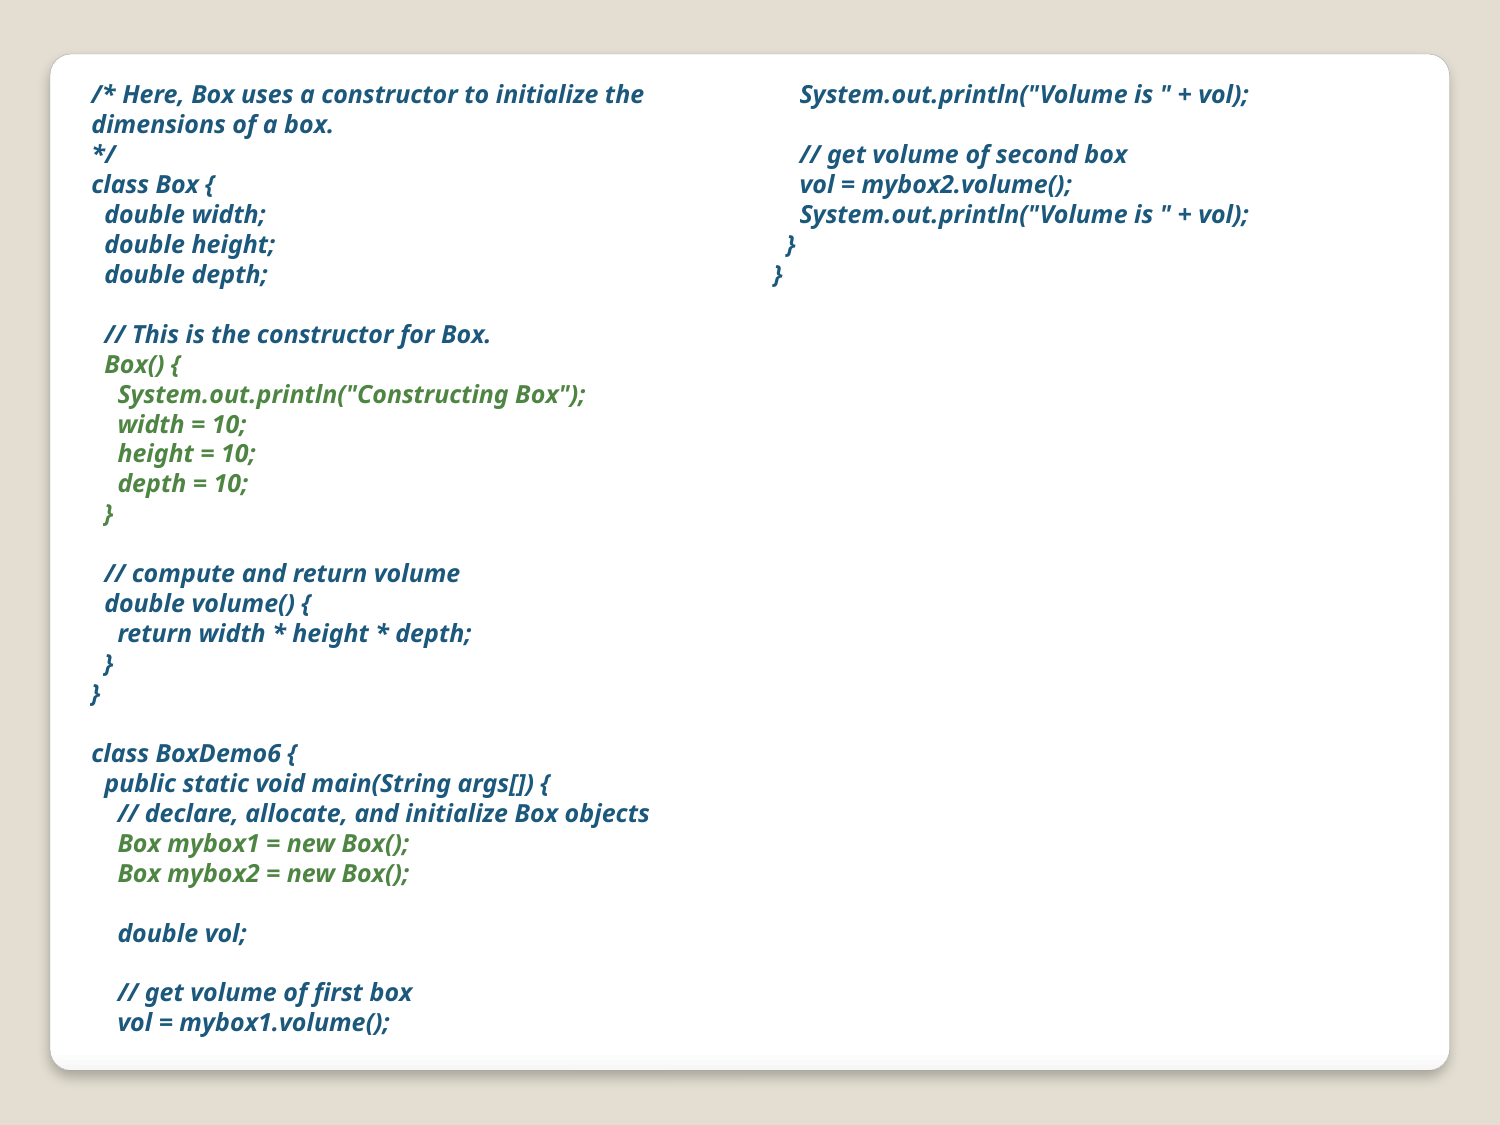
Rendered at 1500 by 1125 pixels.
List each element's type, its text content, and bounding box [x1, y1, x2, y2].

text_box /* Here, Box uses a constructor to initialize the dimensions of a box. */ class Box { double width; double height; double depth; // This is the constructor for Box. Box() { System.out.println("Constructing Box"); width = 10; height = 10; depth = 10; } // compute and return volume double volume() { return width * height * depth; } } class BoxDemo6 { public static void main(String args[]) { // declare, allocate, and initialize Box objects Box mybox1 = new Box(); Box mybox2 = new Box(); double vol; // get volume of first box vol = mybox1.volume(); System.out.println("Volume is " + vol); // get volume of second box vol = mybox2.volume(); System.out.println("Volume is " + vol); } } [76, 71, 1471, 1073]
